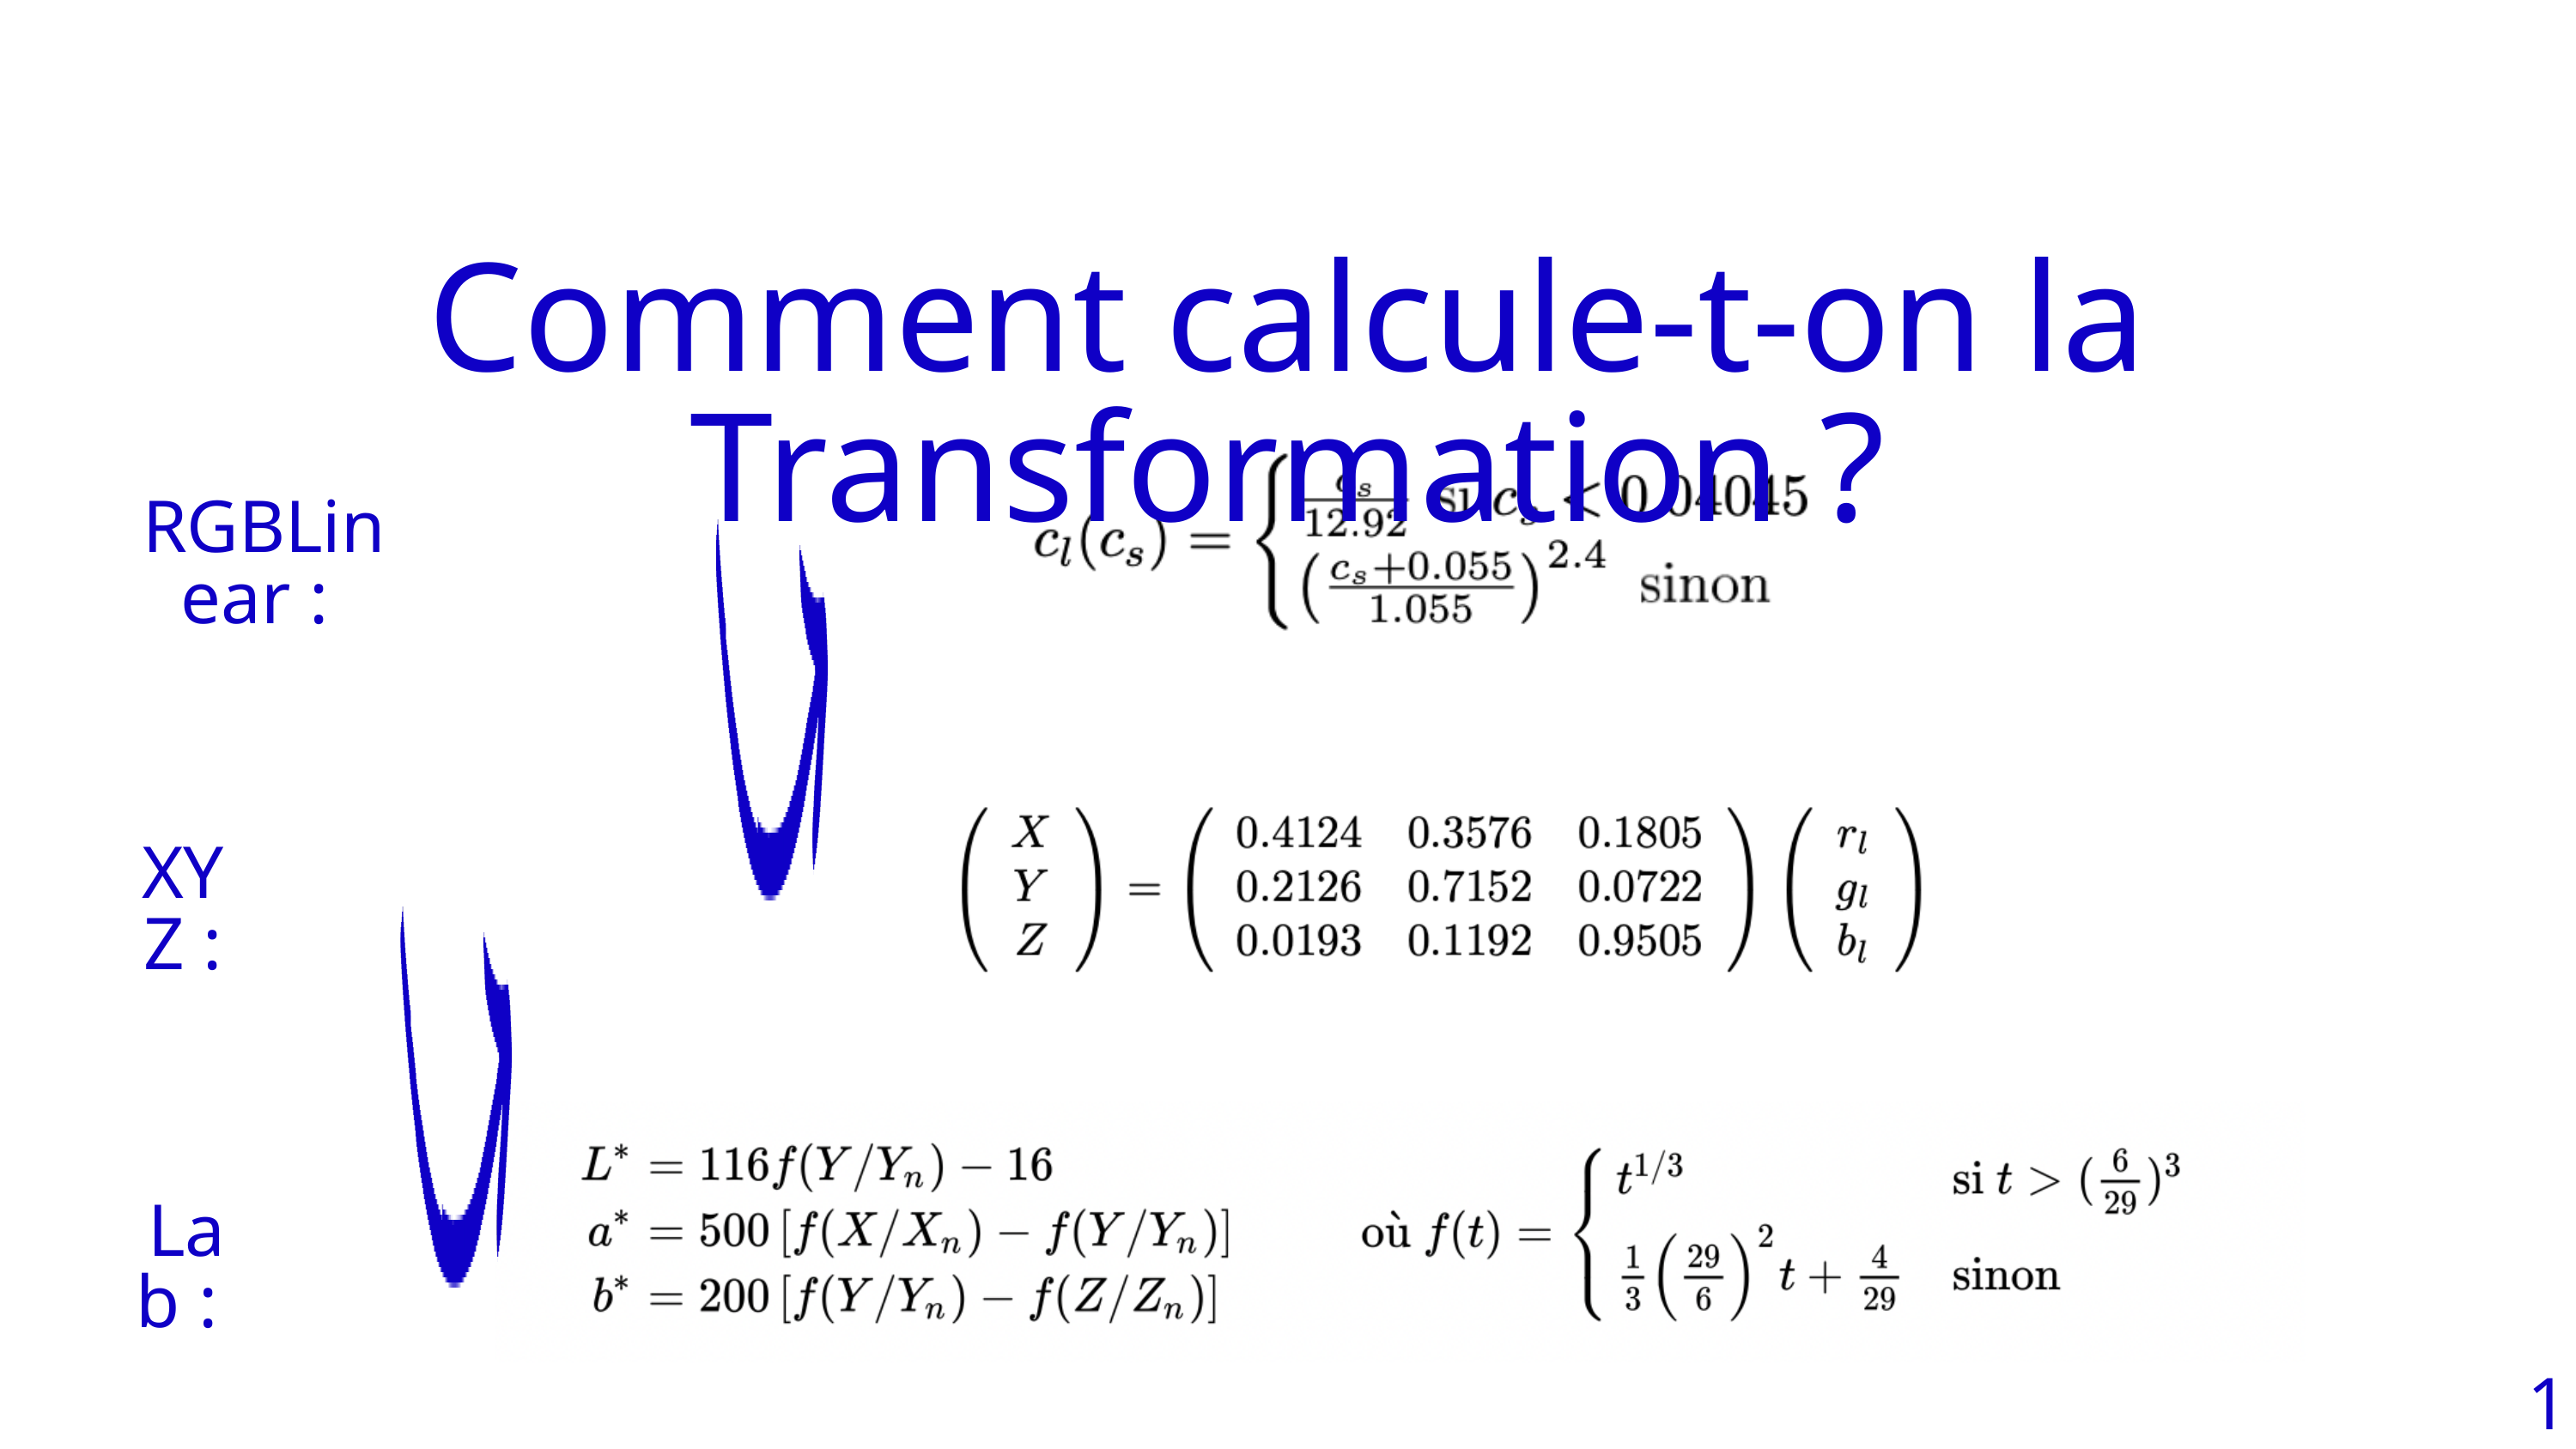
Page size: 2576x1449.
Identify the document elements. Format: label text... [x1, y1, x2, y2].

text_box Comment calcule-t-on la Transformation ? [179, 251, 2397, 552]
text_box 11 [2519, 1372, 2576, 1449]
text_box [874, 552, 1926, 647]
text_box [789, 718, 2011, 1031]
text_box [715, 552, 829, 917]
text_box XYZ : [128, 840, 238, 985]
text_box [495, 1101, 2306, 1363]
text_box RGBLinear : [128, 494, 401, 639]
text_box Lab : [128, 1198, 246, 1343]
text_box [400, 906, 513, 1304]
